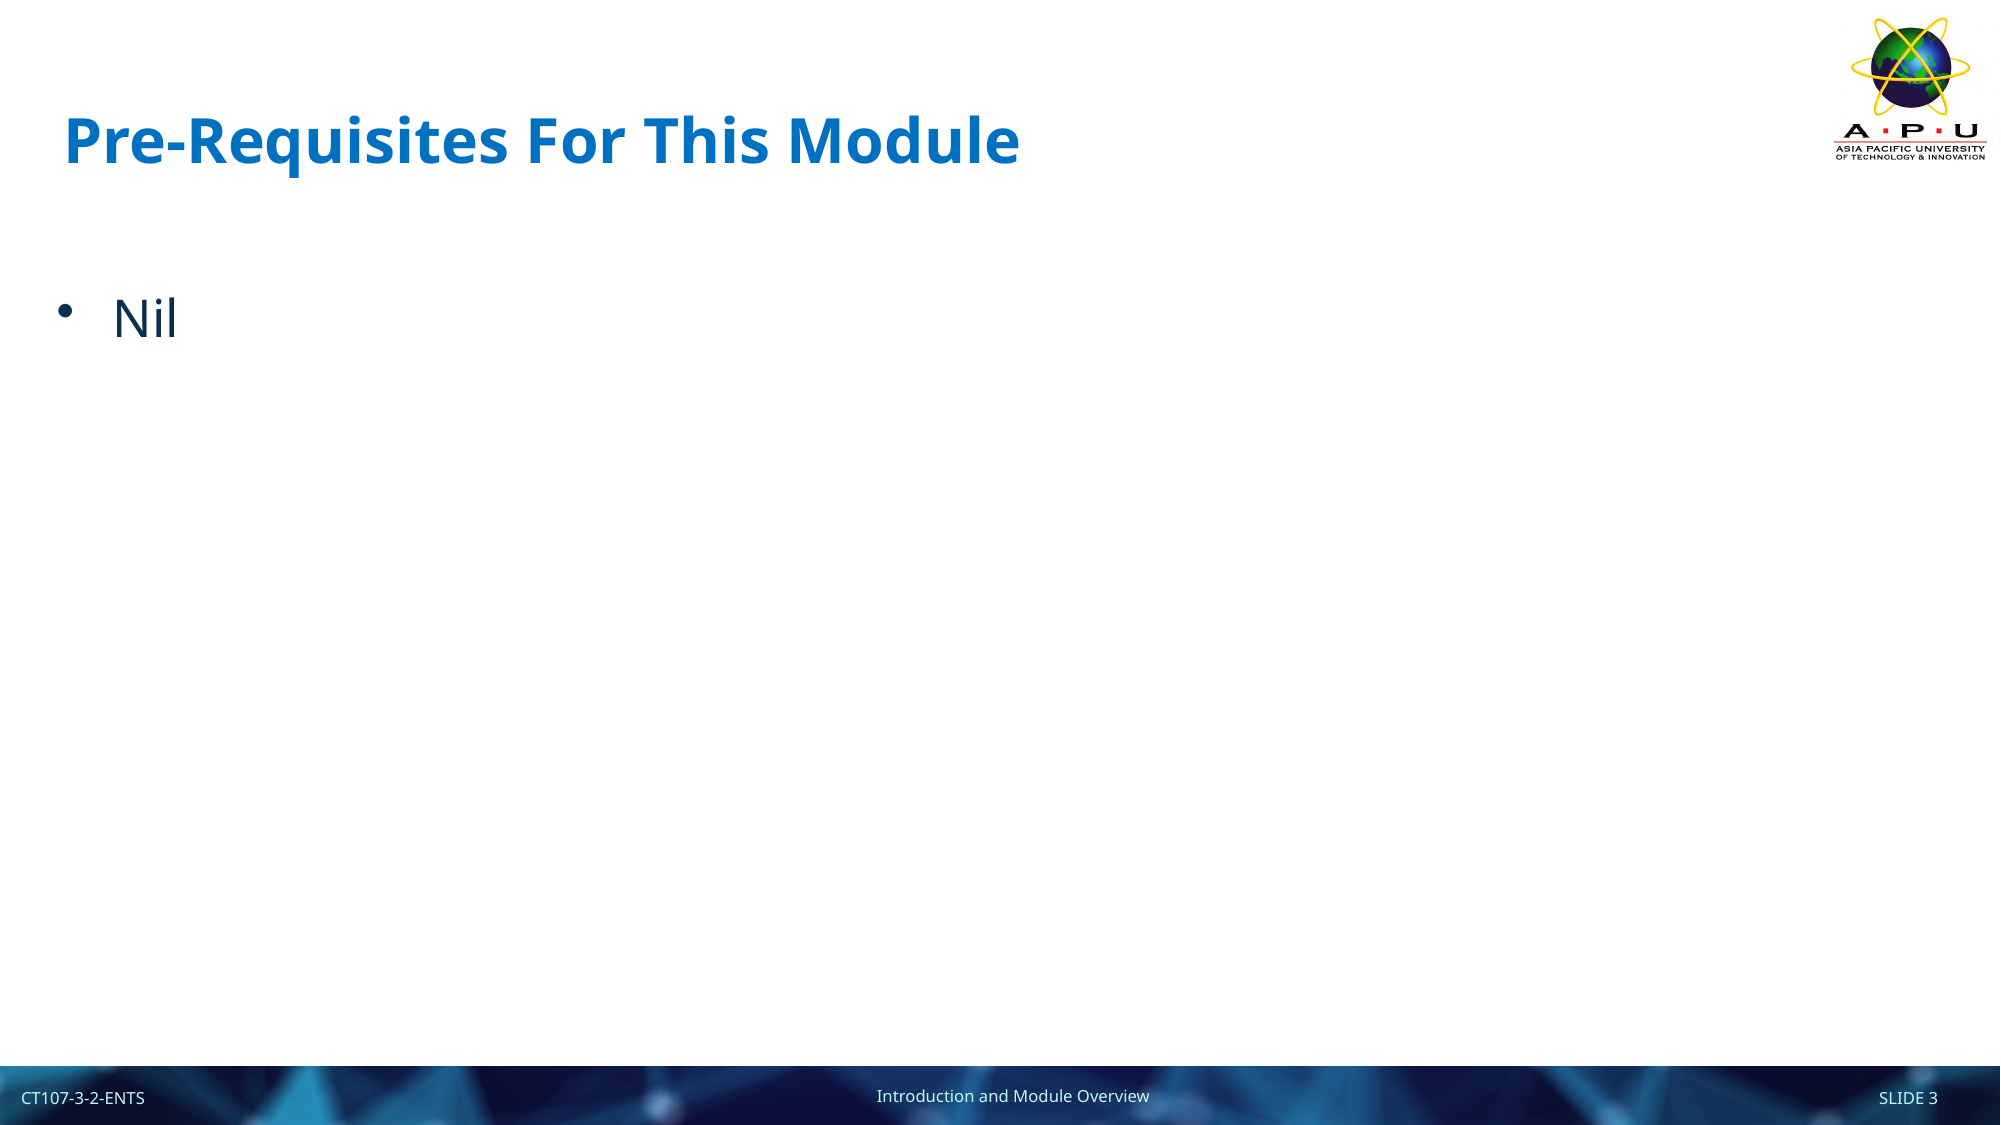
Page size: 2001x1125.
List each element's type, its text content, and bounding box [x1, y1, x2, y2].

picture [1822, 0, 2000, 178]
picture [0, 1066, 2000, 1125]
list Nil [41, 278, 1969, 1021]
title Pre-Requisites For This Module [48, 45, 1764, 233]
